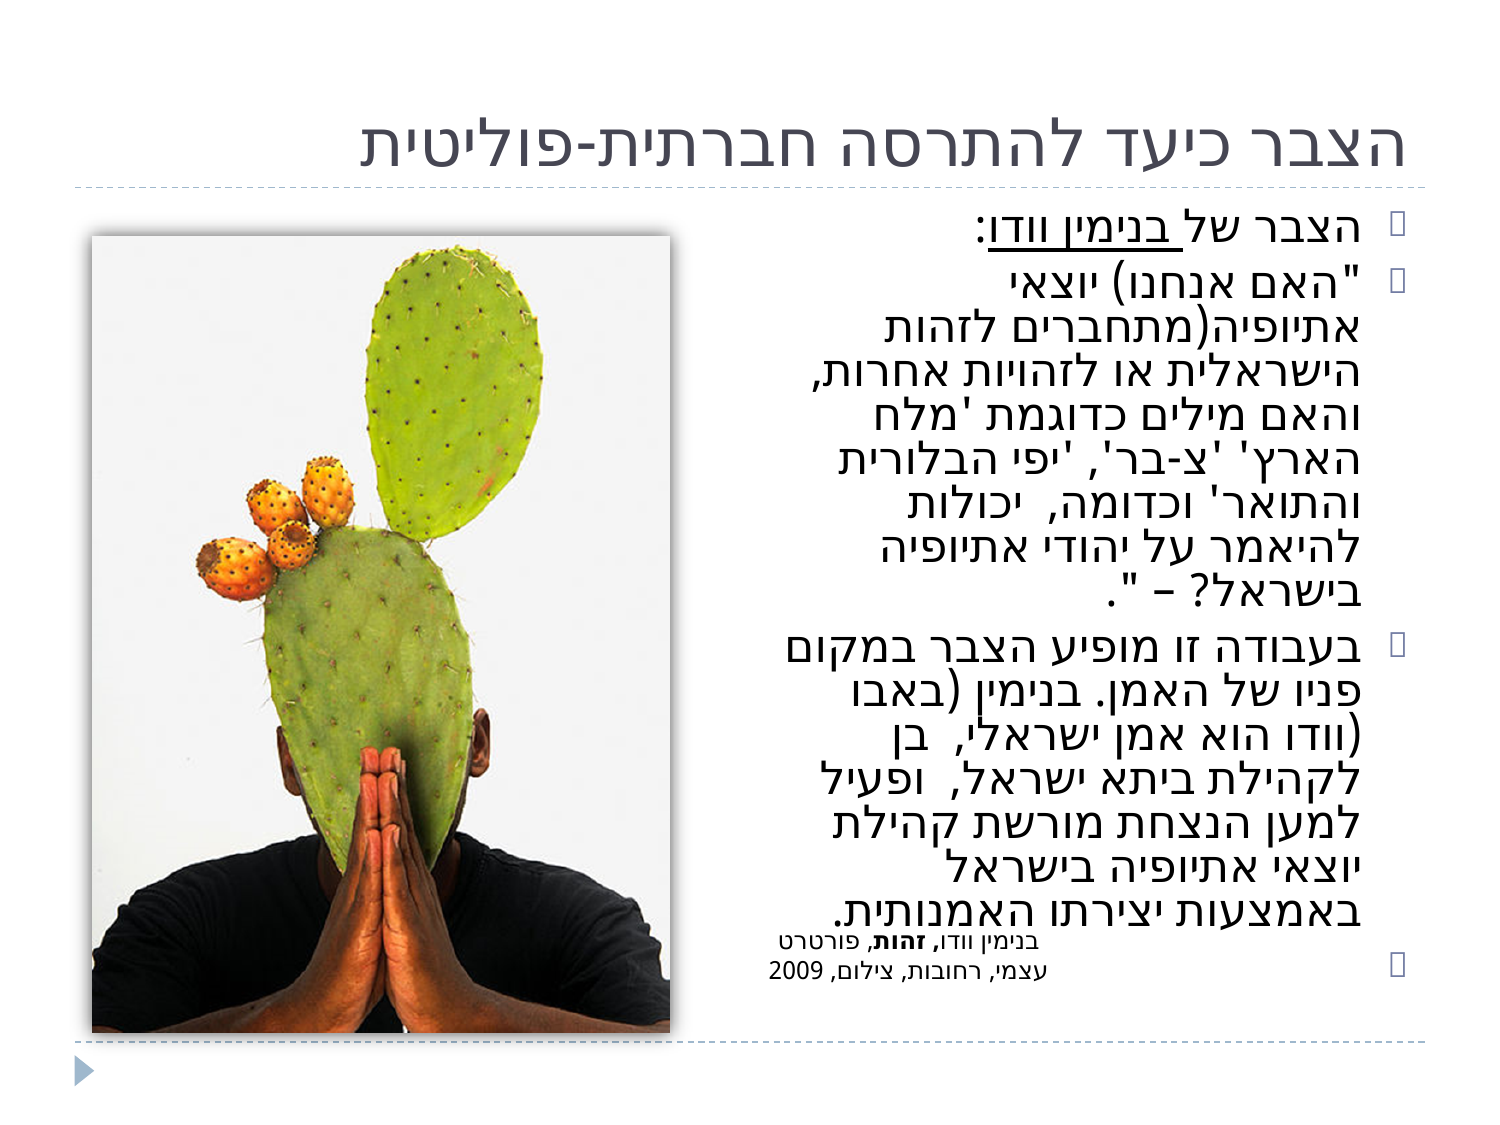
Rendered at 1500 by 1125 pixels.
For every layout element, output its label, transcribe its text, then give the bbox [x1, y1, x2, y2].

text_box בנימין וודו, זהות, פורטרט עצמי, רחובות, צילום, 2009 [750, 916, 1068, 1035]
picture [64, 207, 697, 1060]
title הצבר כיעד להתרסה חברתית-פוליטית [75, 37, 1425, 188]
list הצבר של בנימין וודו: "האם אנחנו) יוצאי אתיופיה(מתחברים לזהות הישראלית או לזהויות אחרות, והאם מילים כדוגמת 'מלח הארץ' 'צ-בר', 'יפי הבלורית והתואר' וכדומה, יכולות להיאמר על יהודי אתיופיה בישראל? – ". בעבודה זו מופיע הצבר במקום פניו של האמן. בנימין (באבו (וודו הוא אמן ישראלי, בן לקהילת ביתא ישראל, ופעיל למען הנצחת מורשת קהילת יוצאי אתיופיה בישראל באמצעות יצירתו האמנותית. [759, 199, 1423, 1010]
